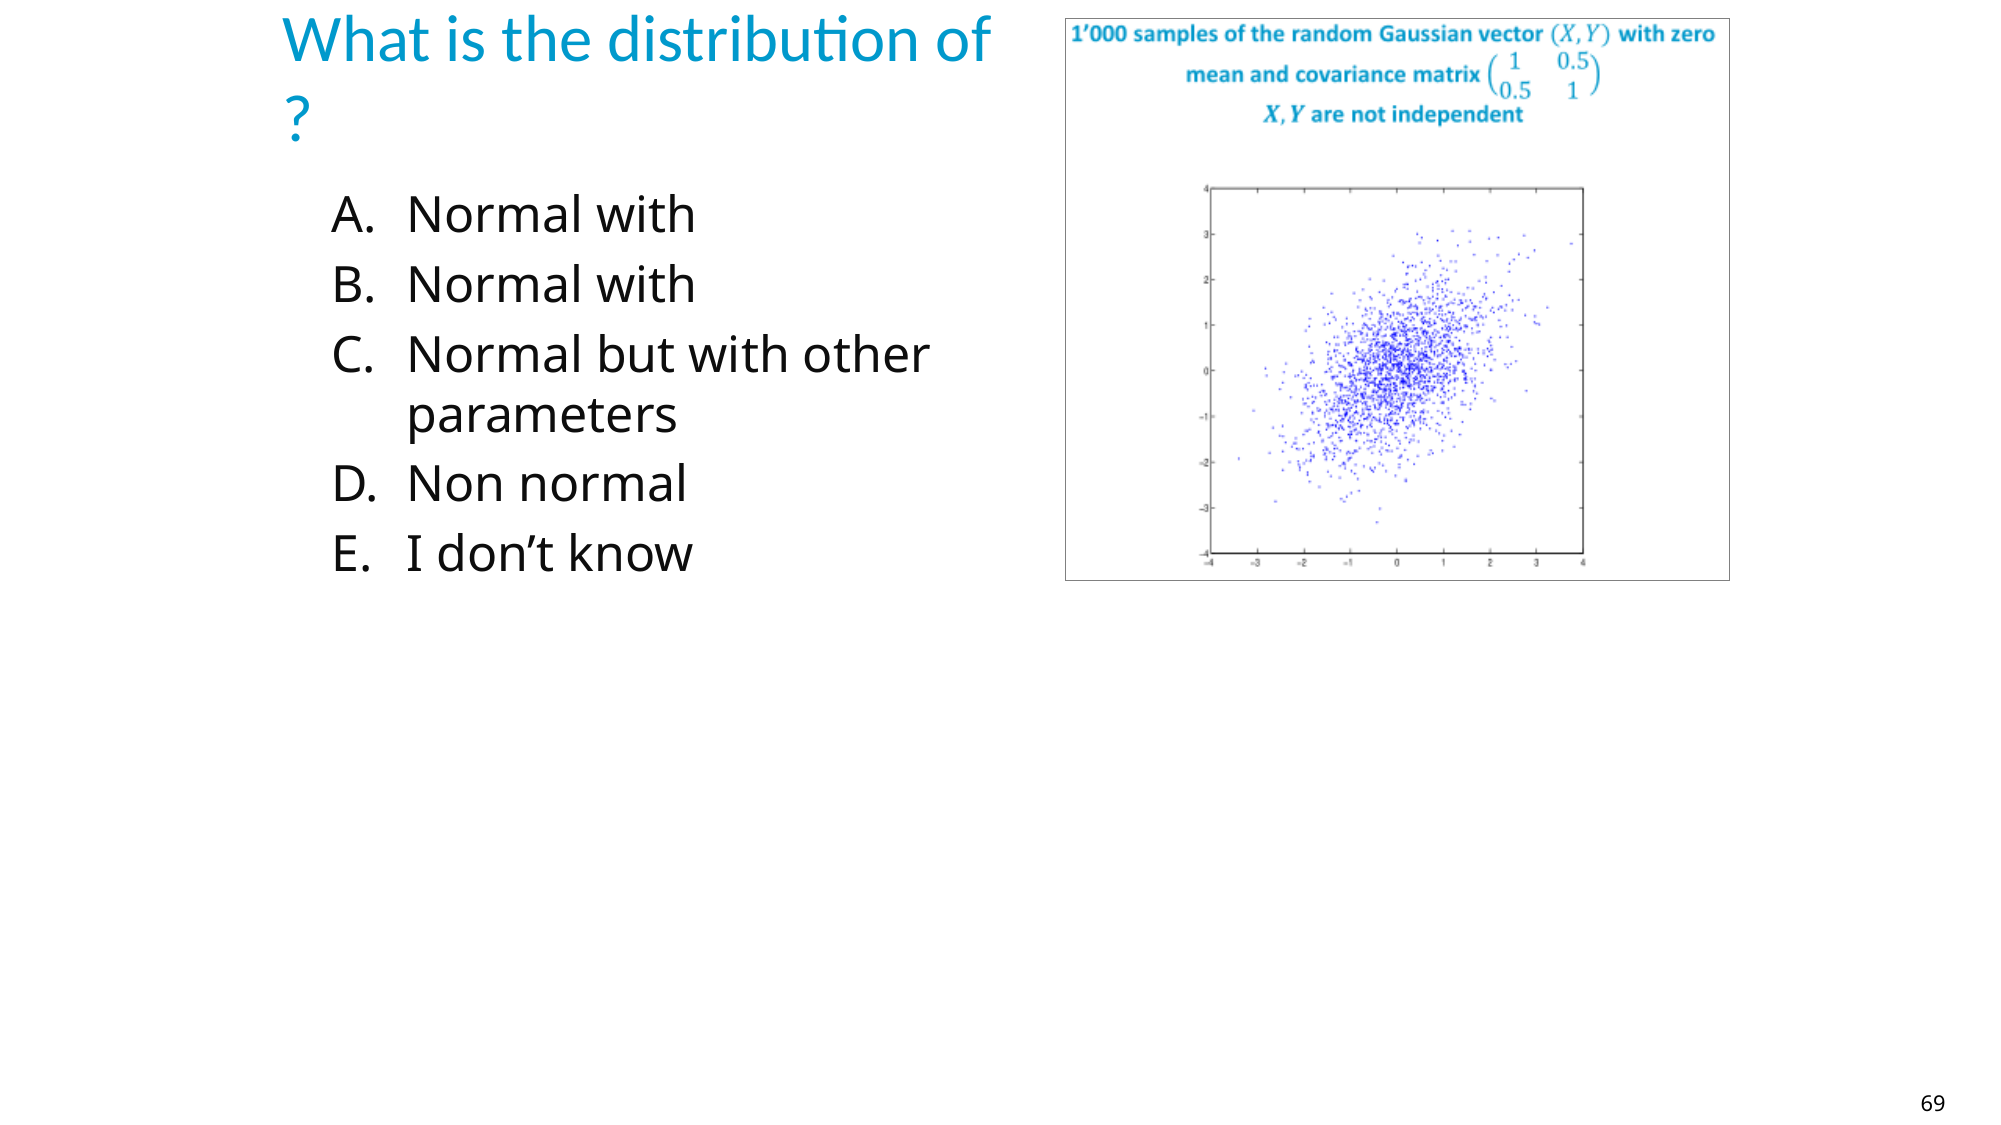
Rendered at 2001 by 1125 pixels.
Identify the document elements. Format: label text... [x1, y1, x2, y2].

picture [1065, 17, 1730, 581]
footer 69 [1866, 1082, 2000, 1125]
